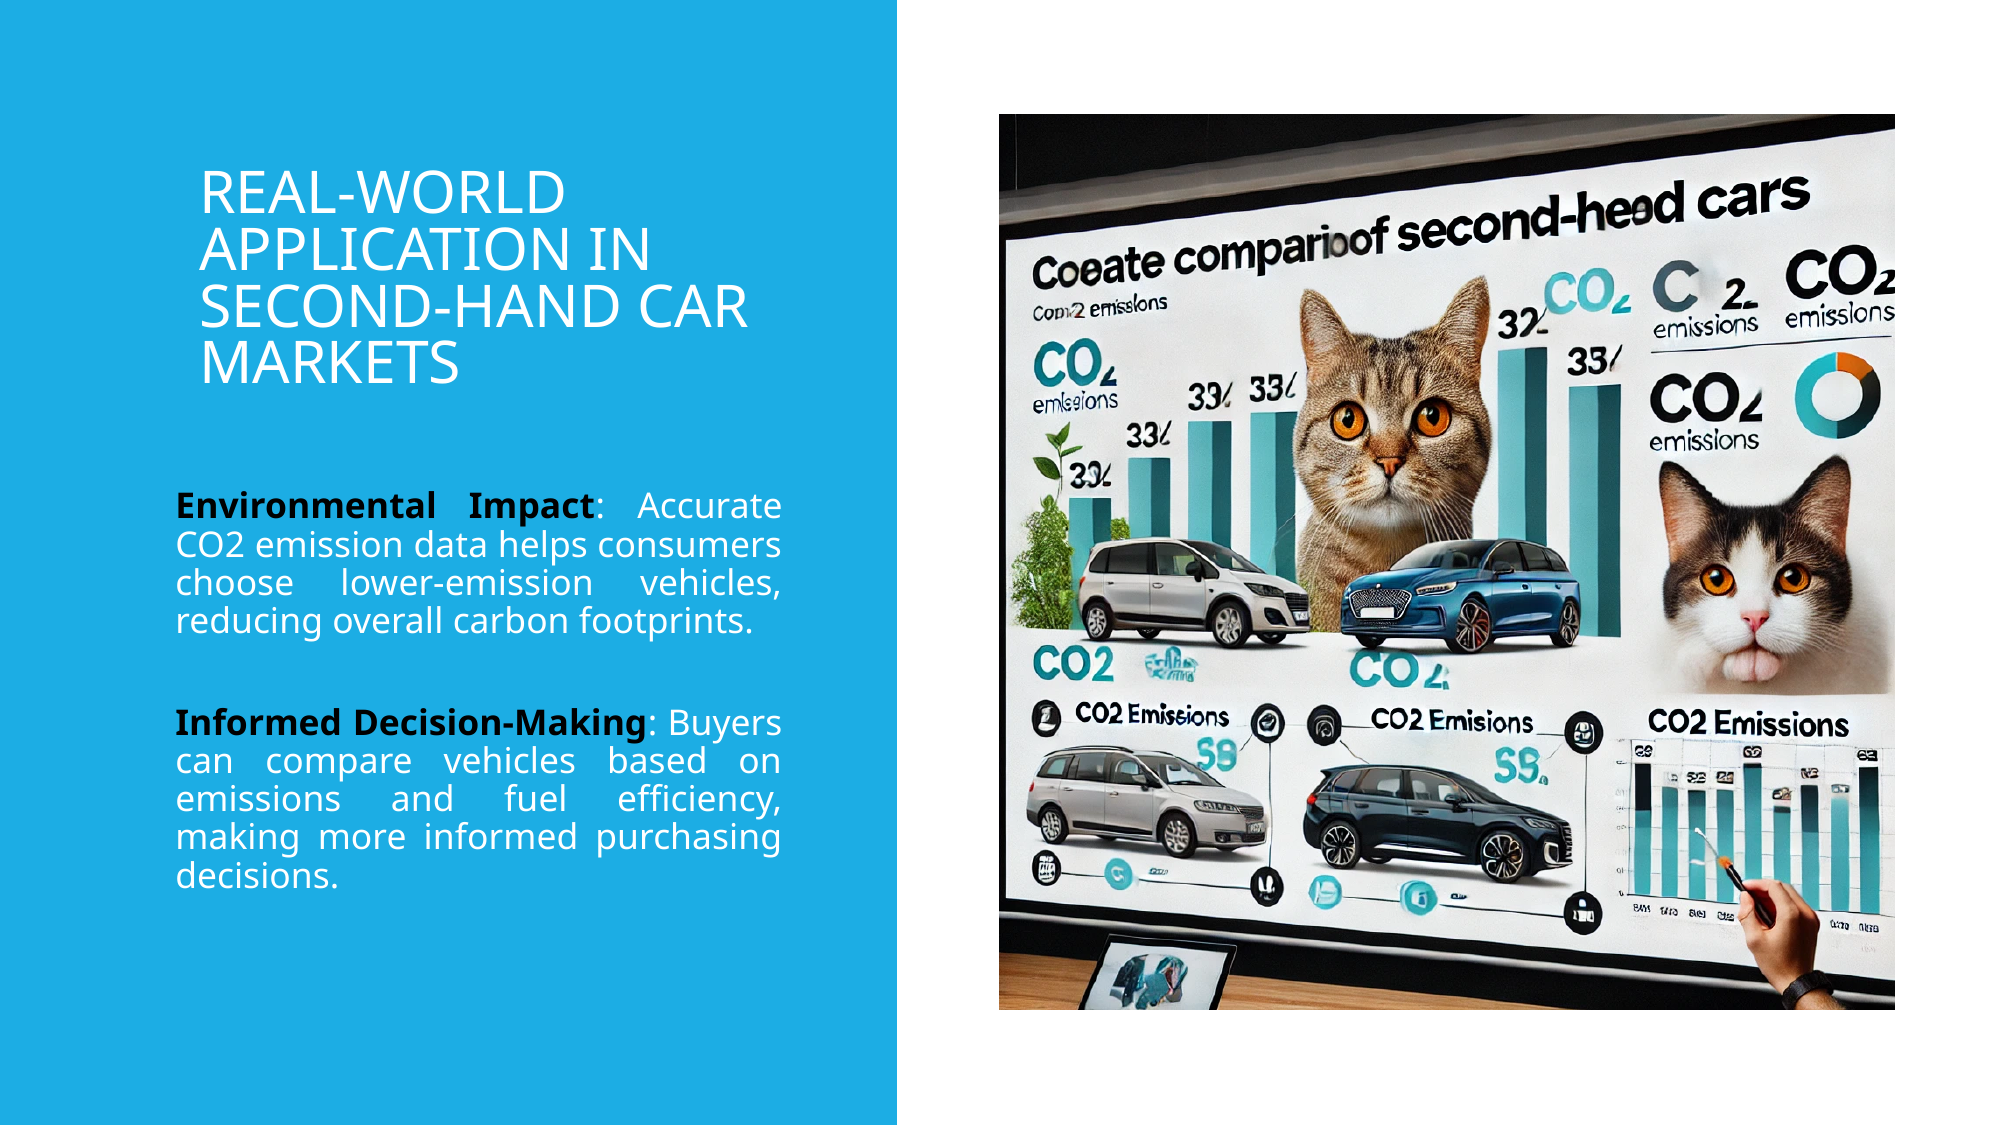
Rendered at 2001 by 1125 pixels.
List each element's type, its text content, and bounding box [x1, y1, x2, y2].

text_box Environmental Impact: Accurate CO2 emission data helps consumers choose lower-emission vehicles, reducing overall carbon footprints. Informed Decision-Making: Buyers can compare vehicles based on emissions and fuel efficiency, making more informed purchasing decisions. [168, 374, 790, 1020]
text_box [0, 0, 897, 1125]
title REAL-WORLD APPLICATION IN SECOND-HAND CAR MARKETS [184, 158, 774, 374]
picture [999, 114, 1896, 1011]
